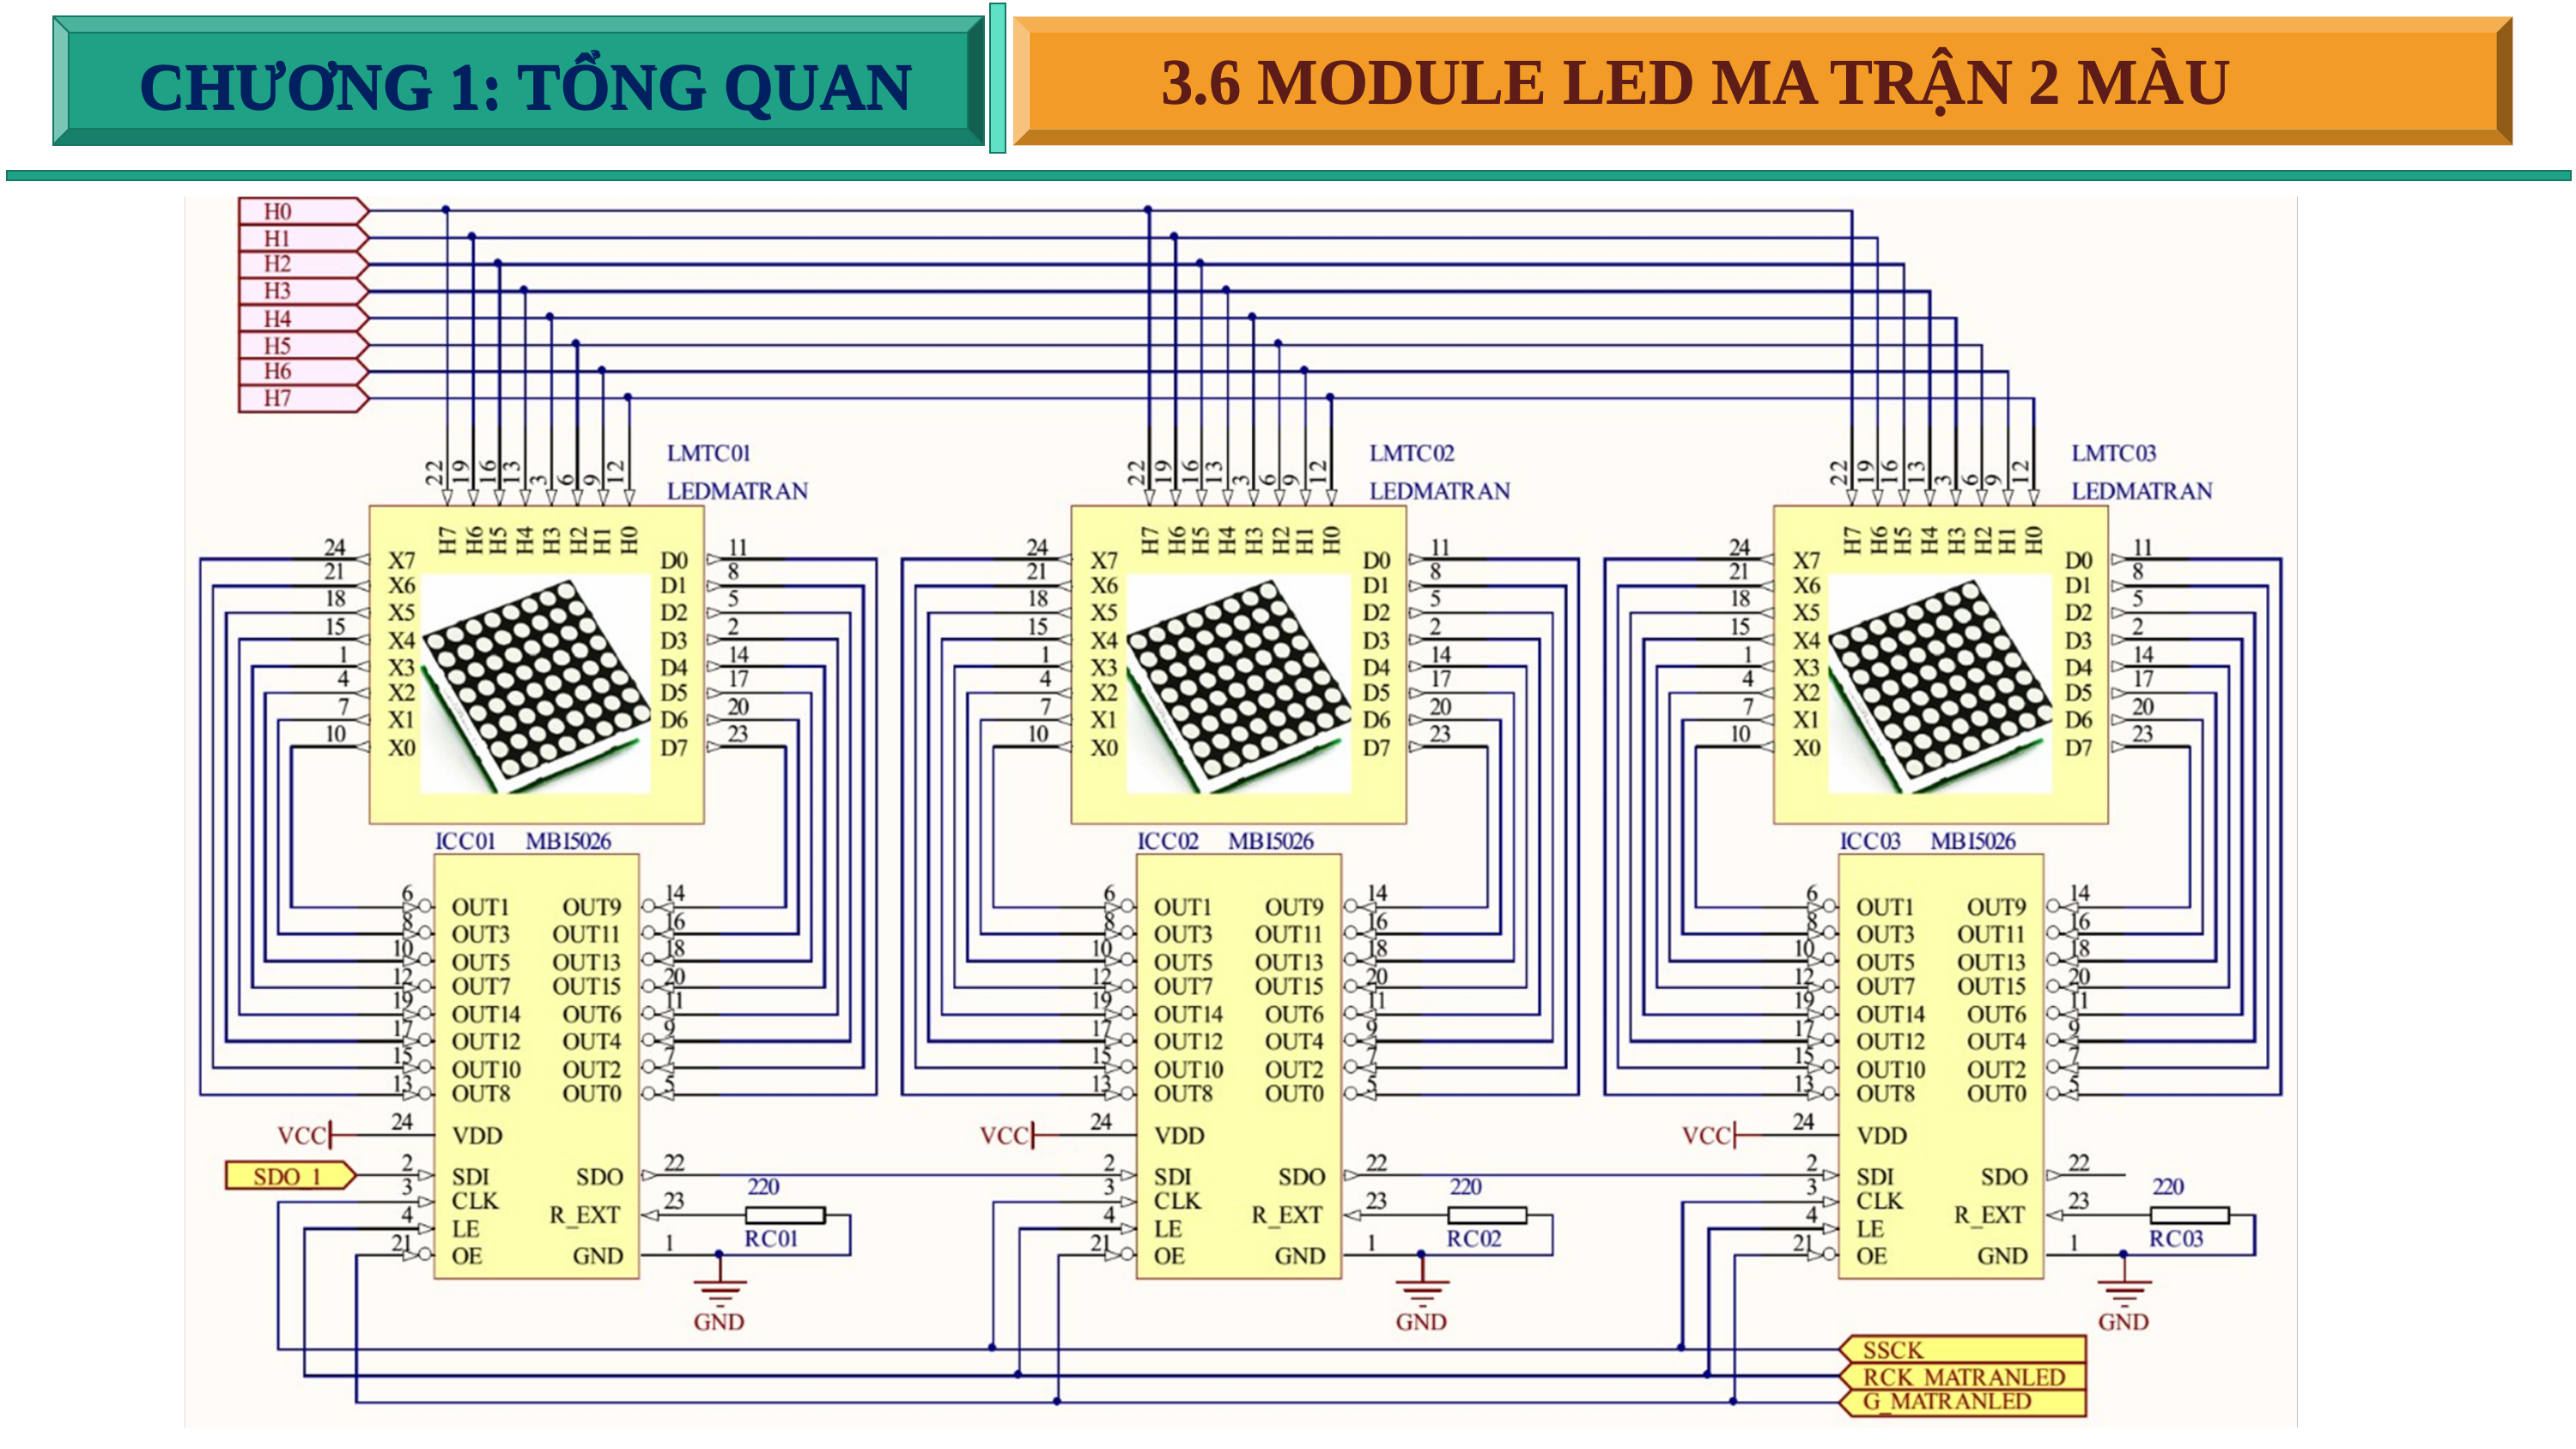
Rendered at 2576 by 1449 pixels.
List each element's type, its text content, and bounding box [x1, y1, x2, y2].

text_box [989, 3, 1006, 154]
picture [161, 197, 2324, 1428]
text_box CHƯƠNG 1: TỔNG QUAN [126, 39, 989, 130]
text_box 3.6 MODULE LED MA TRẬN 2 MÀU [1148, 33, 2576, 124]
text_box [52, 15, 985, 146]
text_box [1012, 15, 2514, 146]
text_box [6, 170, 2572, 181]
text_box CHƯƠNG 1: TỔNG QUAN [1006, 39, 1012, 130]
text_box [2306, 124, 2576, 264]
